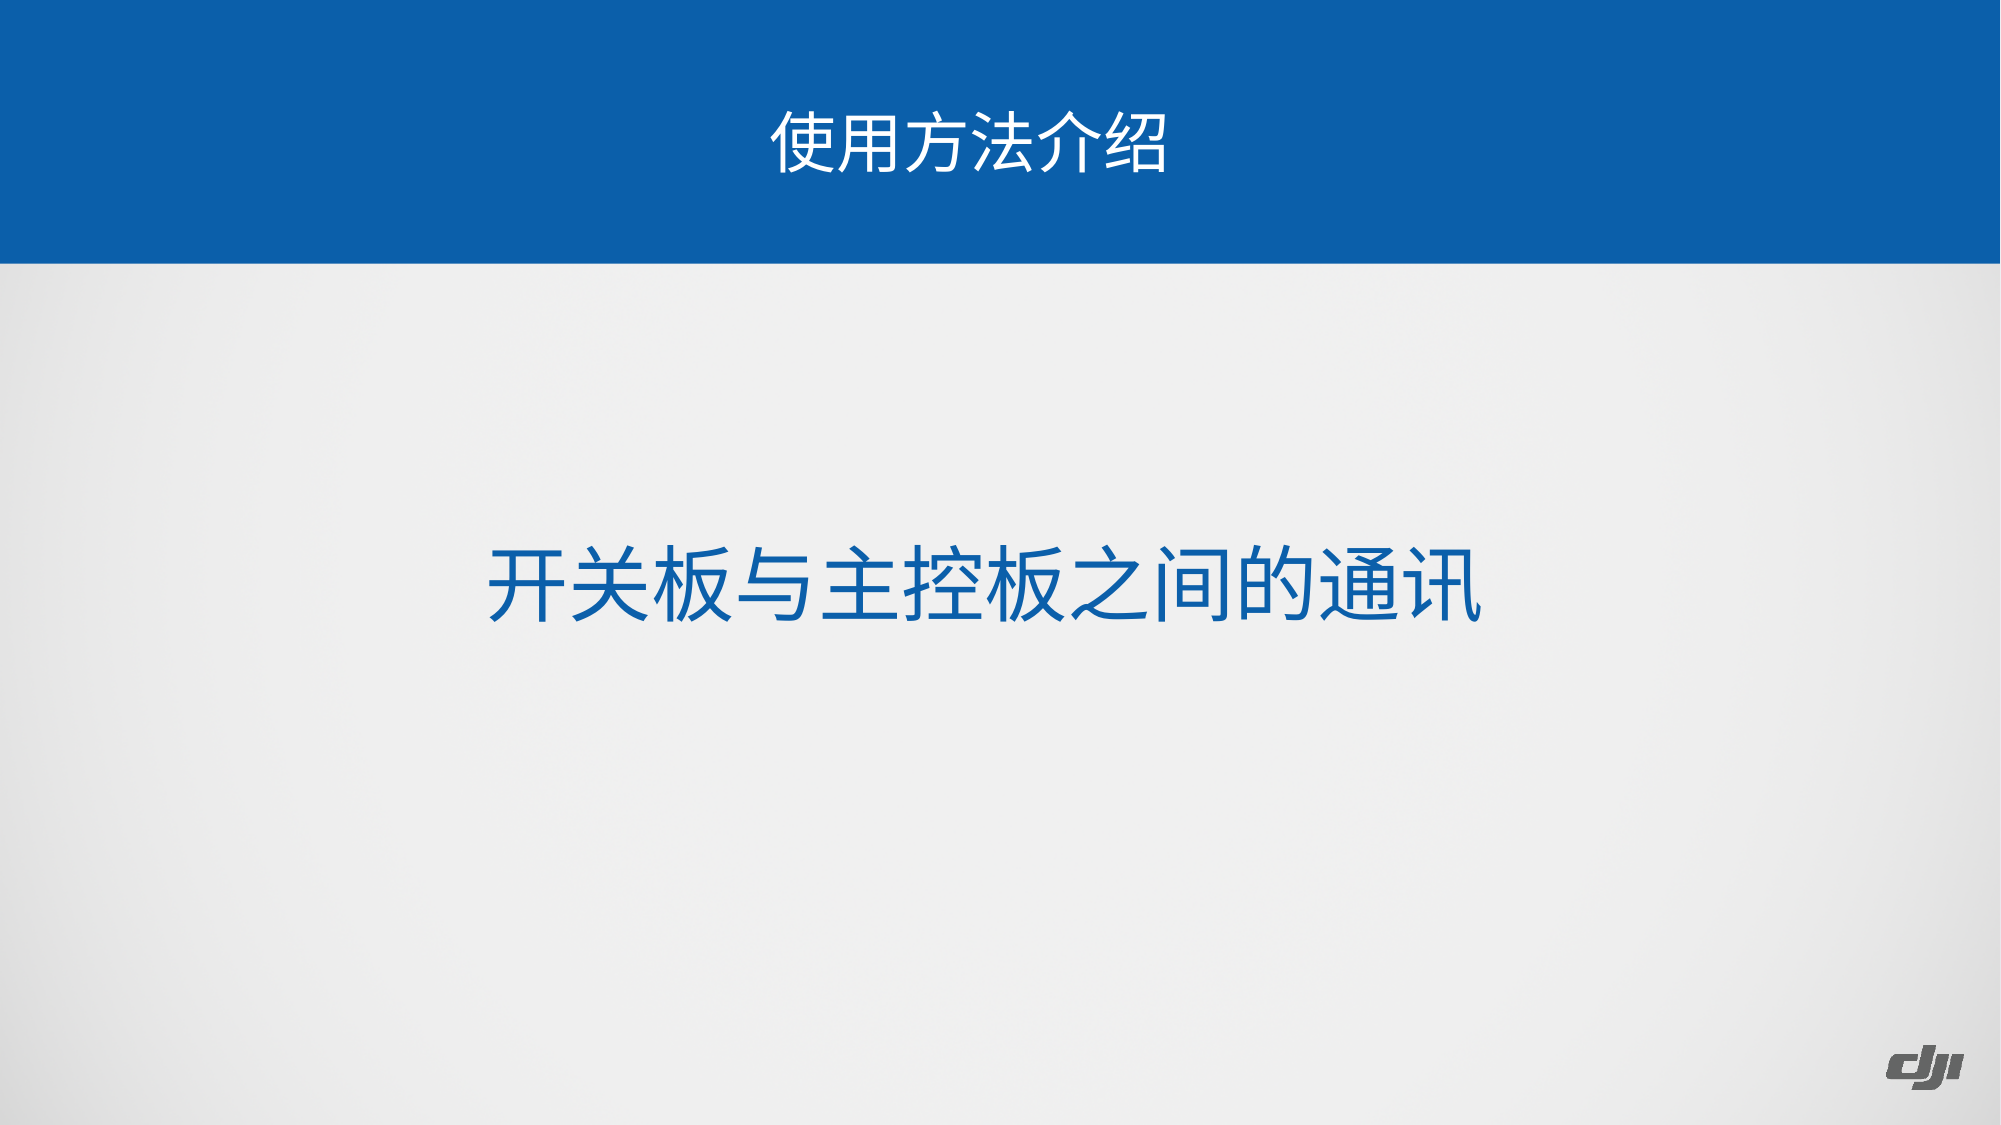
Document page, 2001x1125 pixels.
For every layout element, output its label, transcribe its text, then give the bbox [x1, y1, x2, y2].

picture [0, 0, 2001, 1125]
text_box 开关板与主控板之间的通讯 [470, 511, 1530, 640]
text_box [0, 0, 2000, 265]
text_box 使用方法介绍 [755, 73, 1245, 189]
